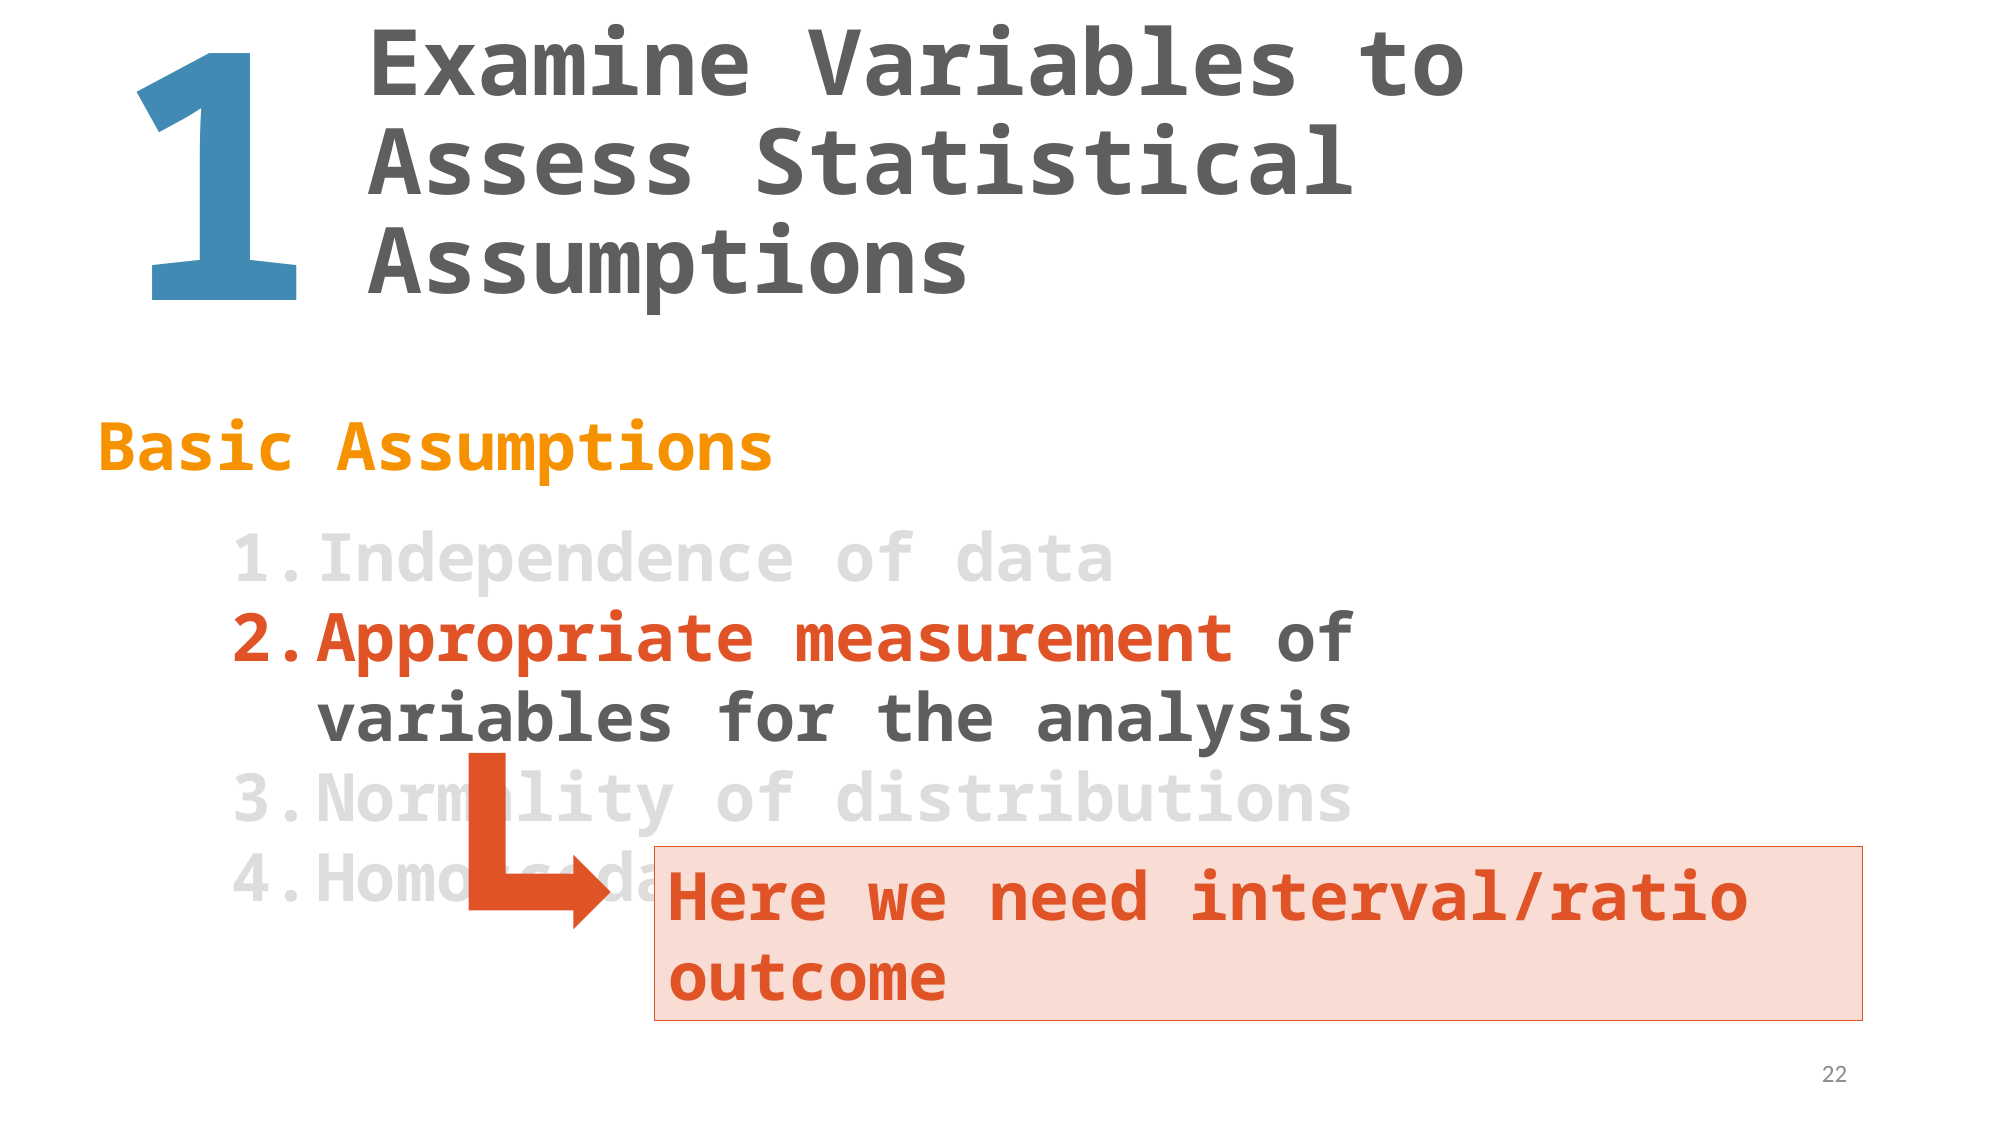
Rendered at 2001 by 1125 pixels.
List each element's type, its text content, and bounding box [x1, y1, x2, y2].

text_box 1 [98, 0, 336, 378]
text_box [468, 752, 611, 930]
title Examine Variables to Assess Statistical Assumptions [352, 55, 1836, 274]
text_box Basic Assumptions [81, 396, 791, 492]
text_box Here we need interval/ratio outcome [654, 846, 1863, 1021]
slide_number 22 [1412, 1042, 1863, 1103]
text_box Independence of data Appropriate measurement of variables for the analysis Normality of distributions Homoscedastic [216, 507, 1678, 923]
